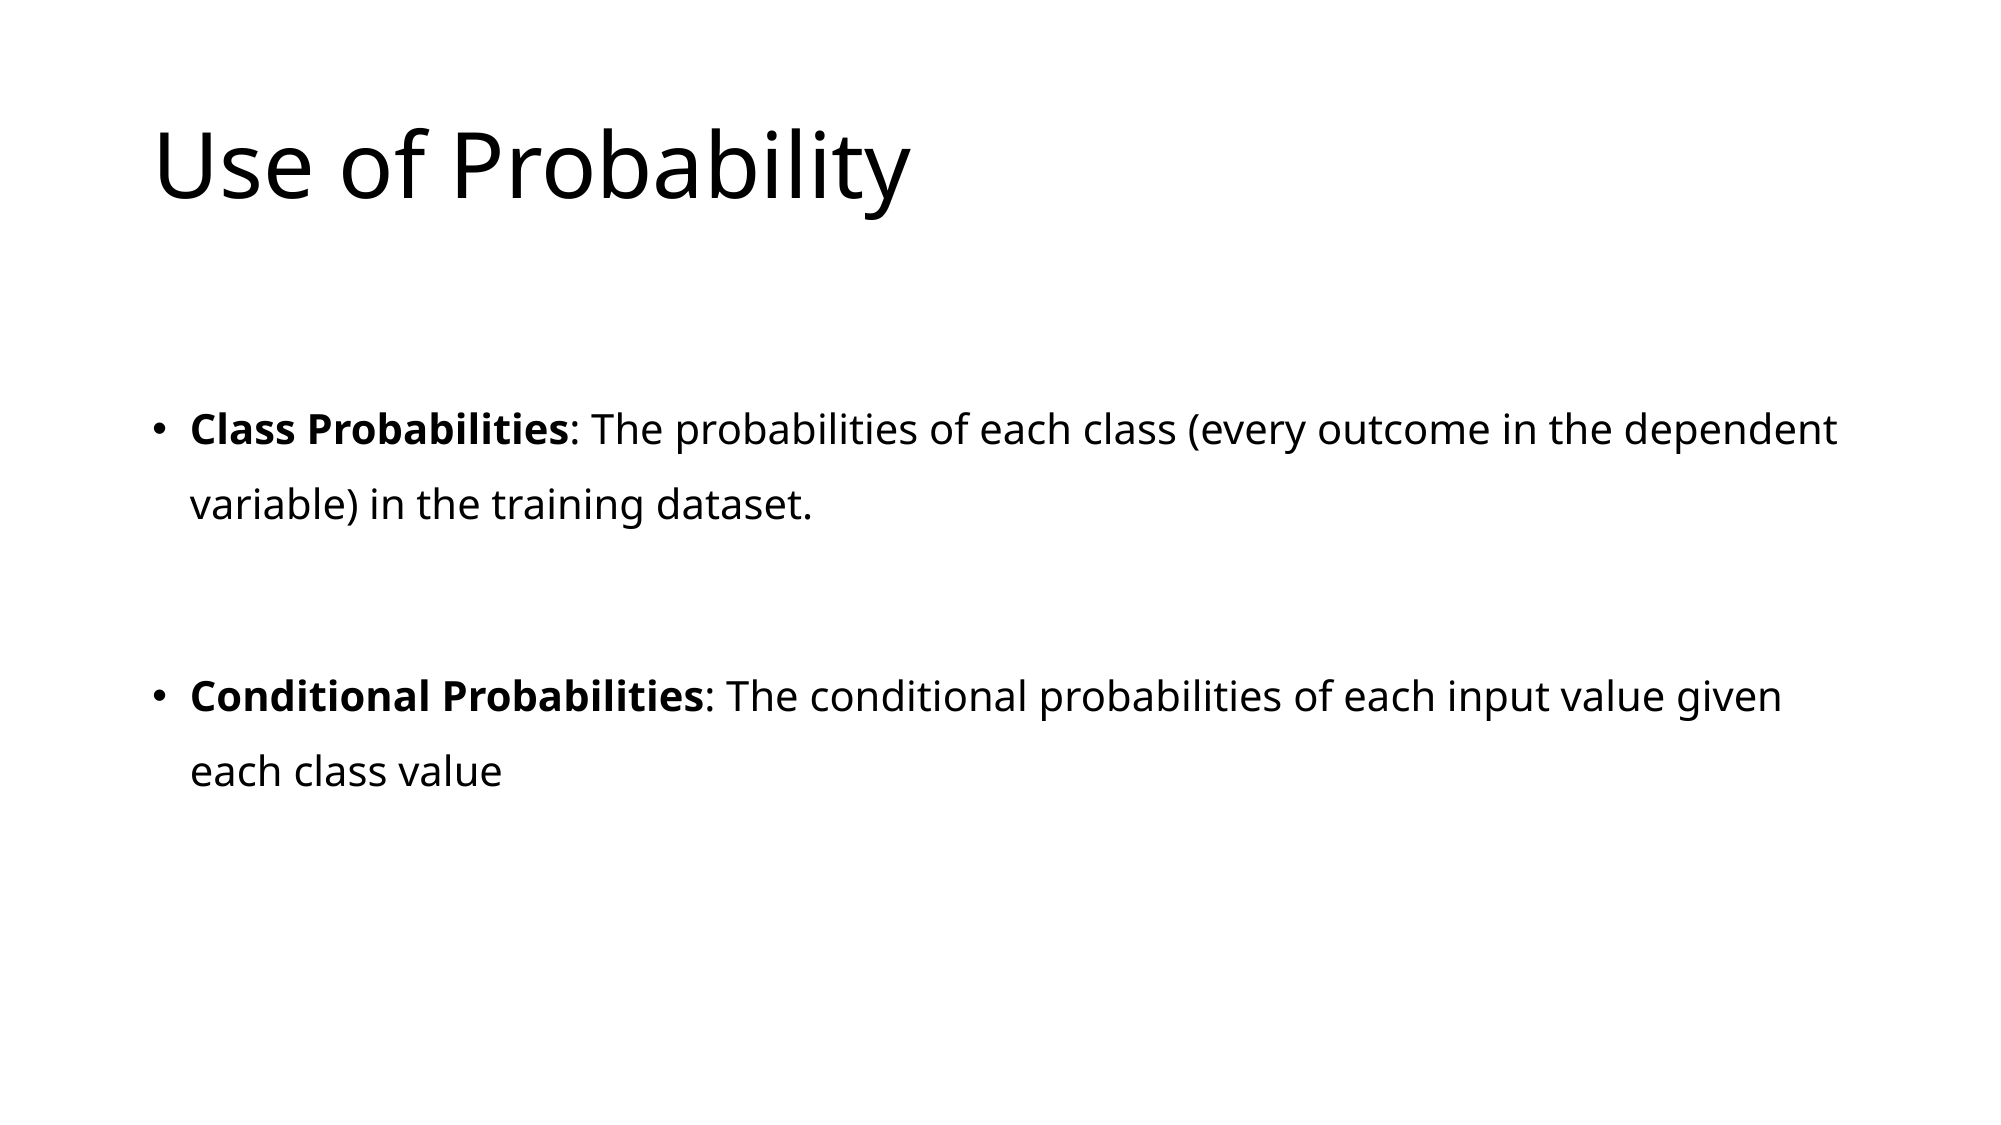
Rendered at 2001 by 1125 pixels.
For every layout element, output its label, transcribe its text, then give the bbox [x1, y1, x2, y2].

list Class Probabilities: The probabilities of each class (every outcome in the dependent variable) in the training dataset. Conditional Probabilities: The conditional probabilities of each input value given each class value [137, 299, 1863, 1014]
title Use of Probability [137, 59, 1863, 278]
